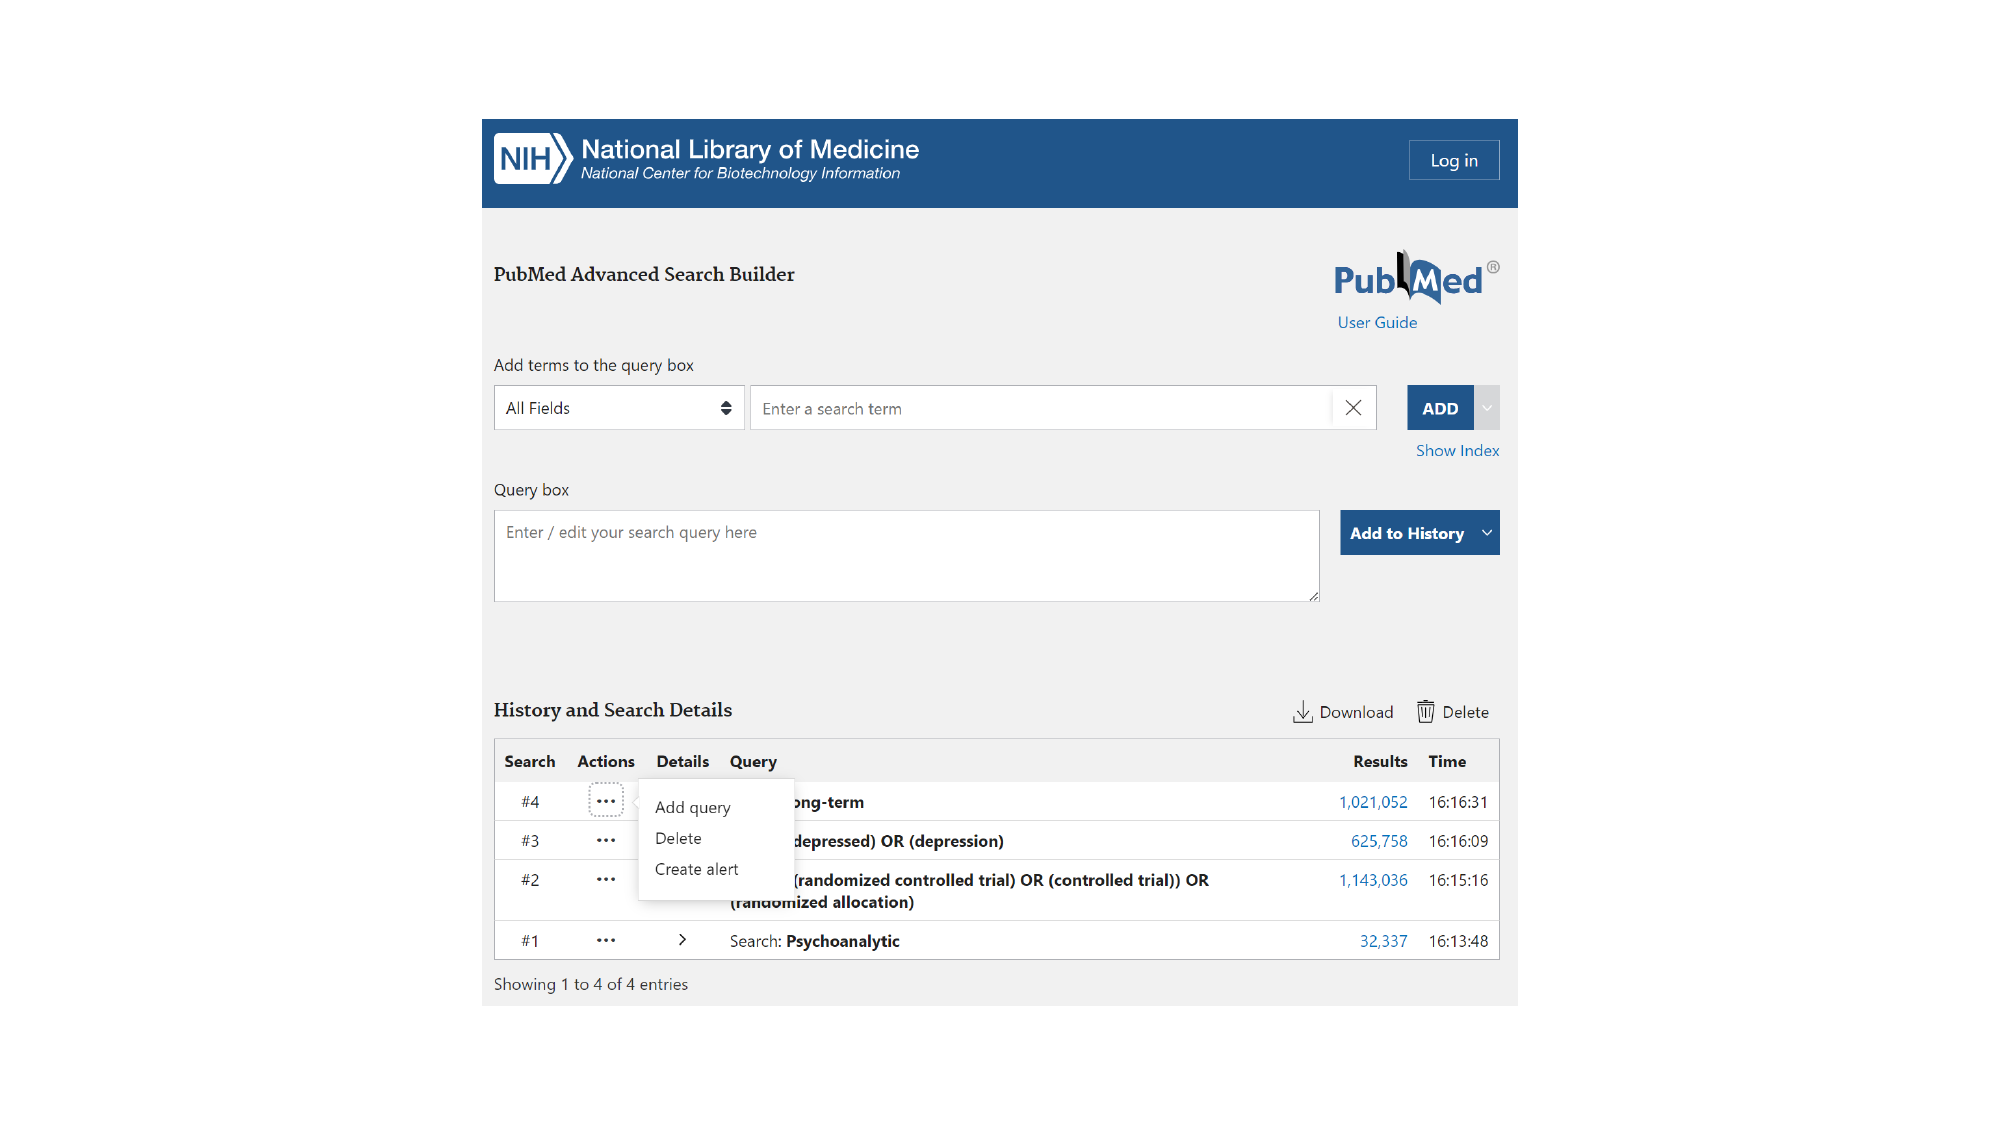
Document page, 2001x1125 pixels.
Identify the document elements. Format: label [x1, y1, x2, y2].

picture [482, 119, 1518, 1006]
